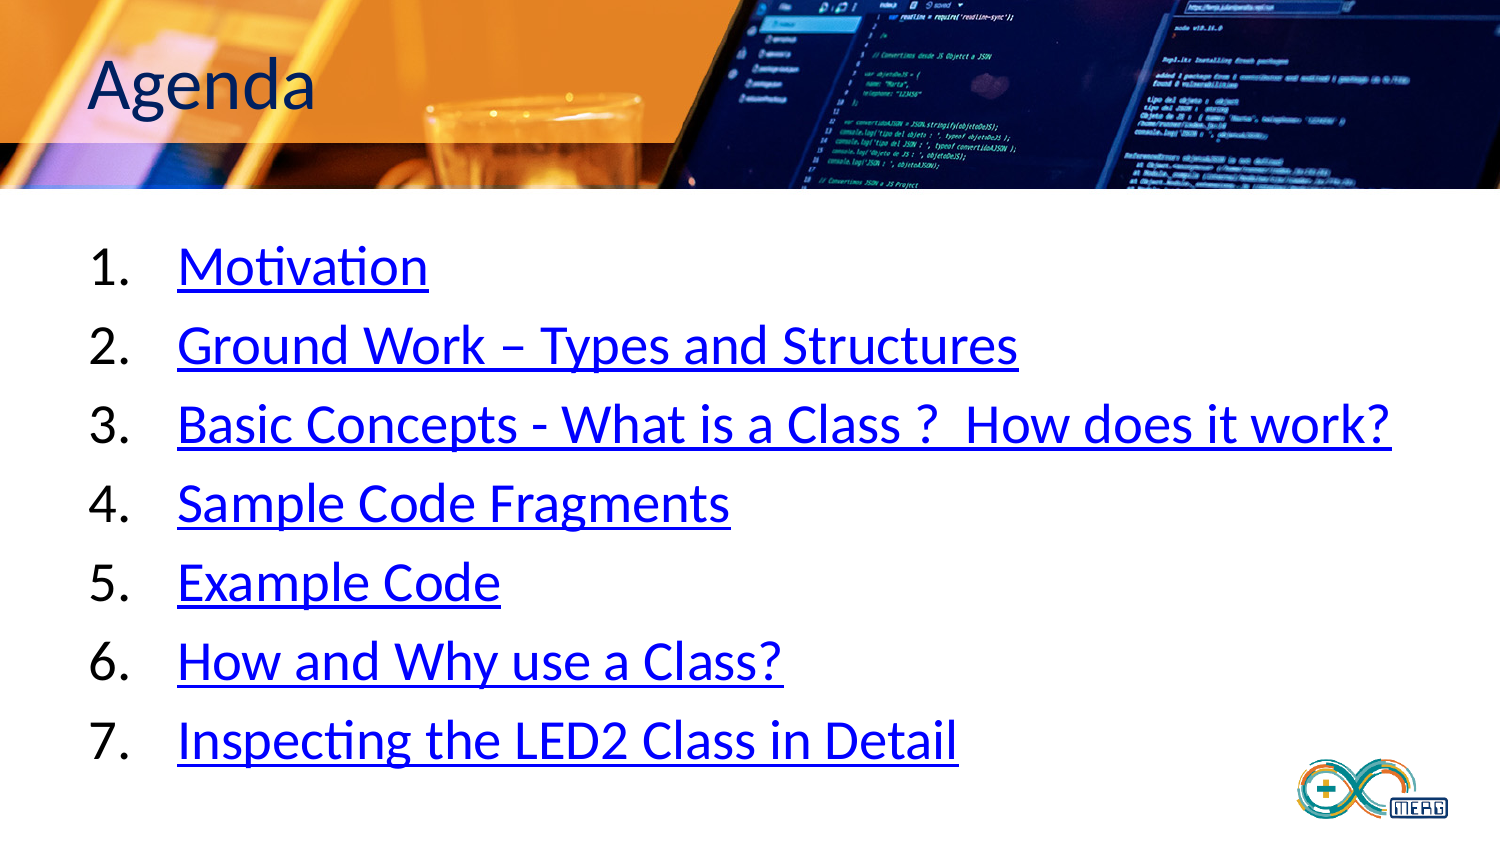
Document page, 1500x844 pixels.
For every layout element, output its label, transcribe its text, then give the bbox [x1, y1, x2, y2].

title Agenda [72, 16, 1425, 142]
list Motivation Ground Work – Types and Structures Basic Concepts - What is a Class ? How does it work? Sample Code Fragments Example Code How and Why use a Class? Inspecting the LED2 Class in Detail [73, 221, 1427, 782]
picture [0, 0, 1500, 844]
